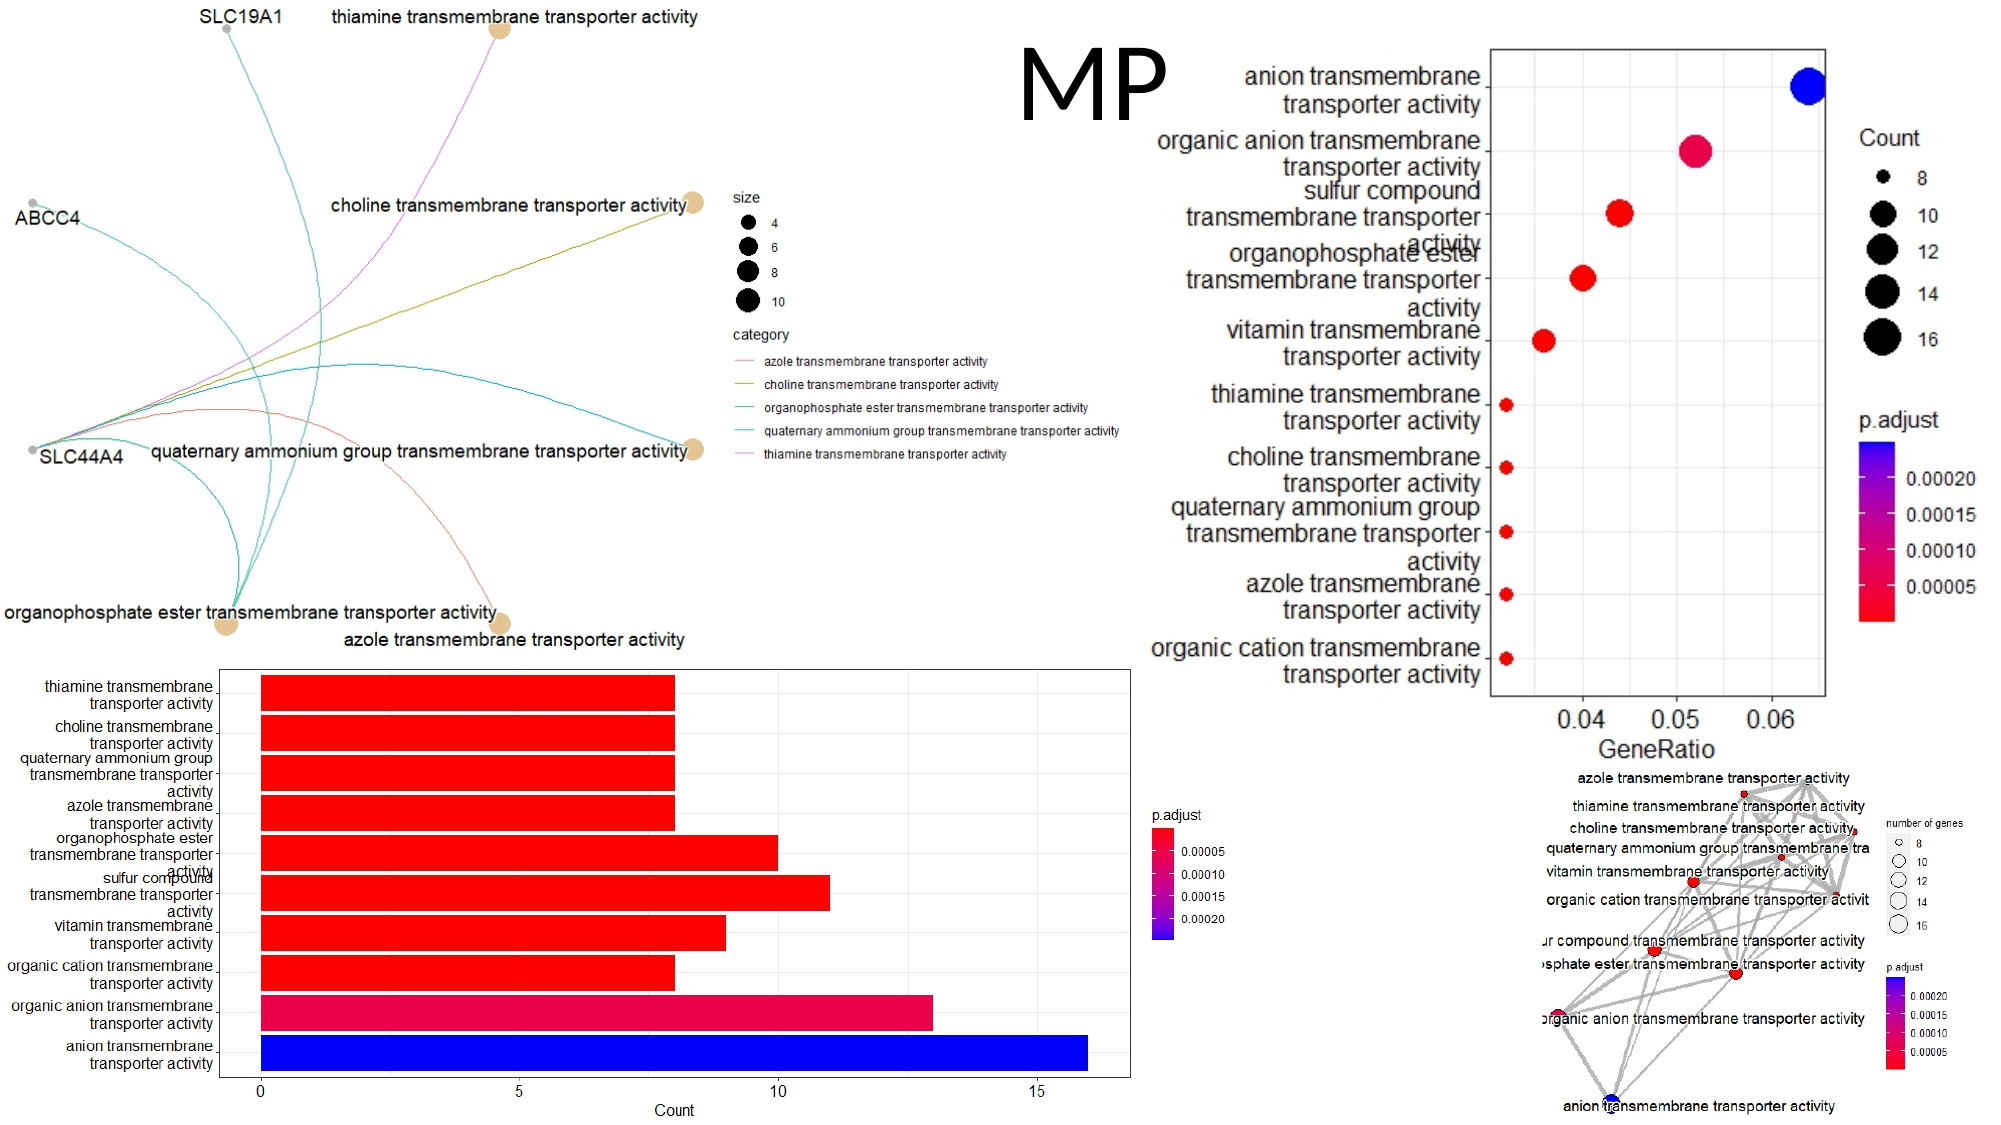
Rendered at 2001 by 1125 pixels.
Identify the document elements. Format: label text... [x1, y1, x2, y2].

text_box MP [1119, 0, 1140, 150]
picture [0, 0, 2000, 1125]
